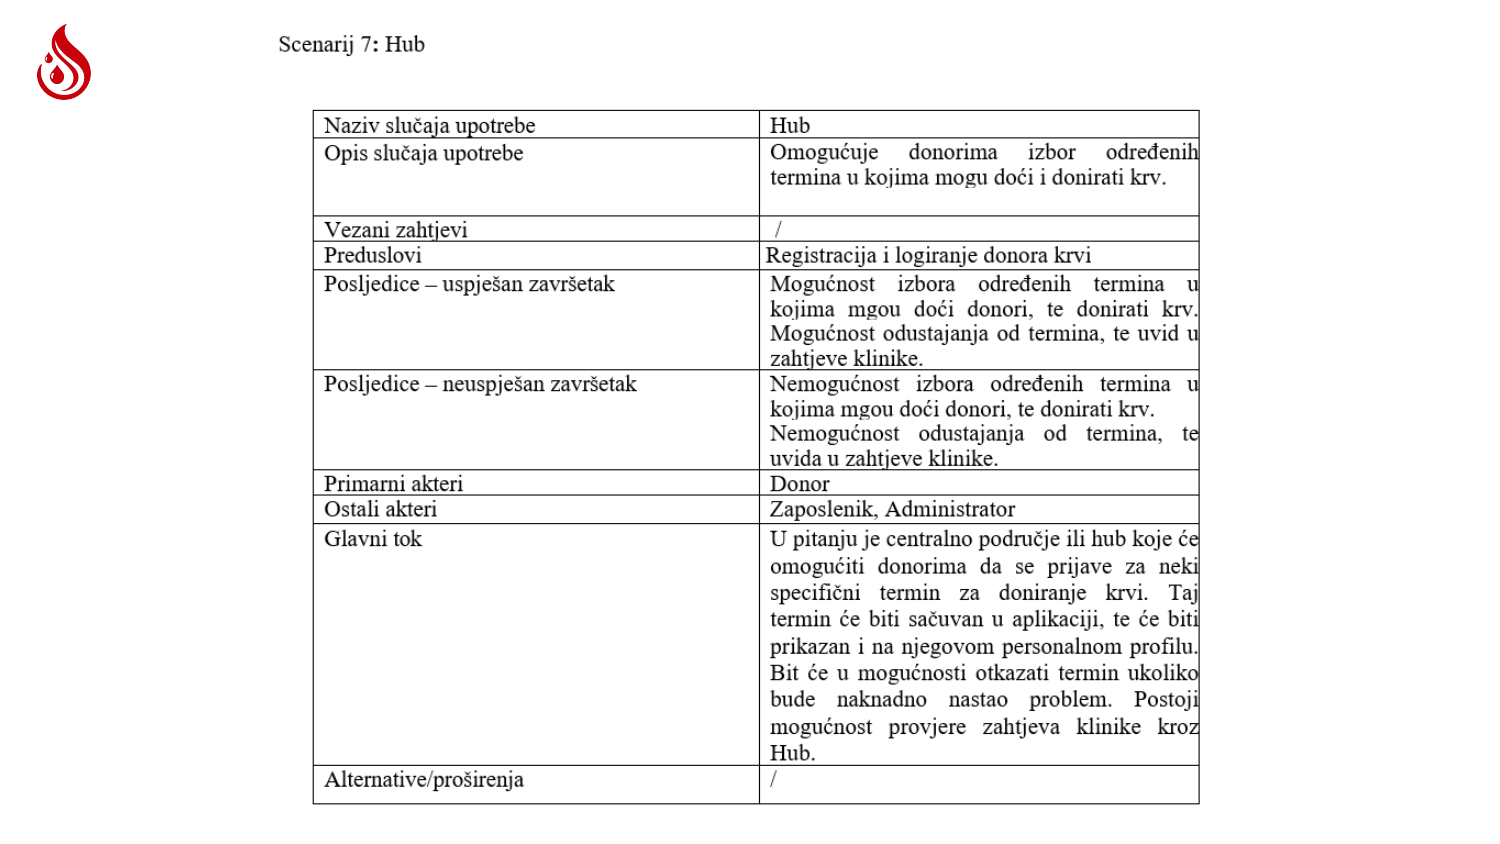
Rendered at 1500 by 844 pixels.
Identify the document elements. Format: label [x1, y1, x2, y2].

picture [260, 21, 1226, 822]
picture [0, 0, 127, 127]
